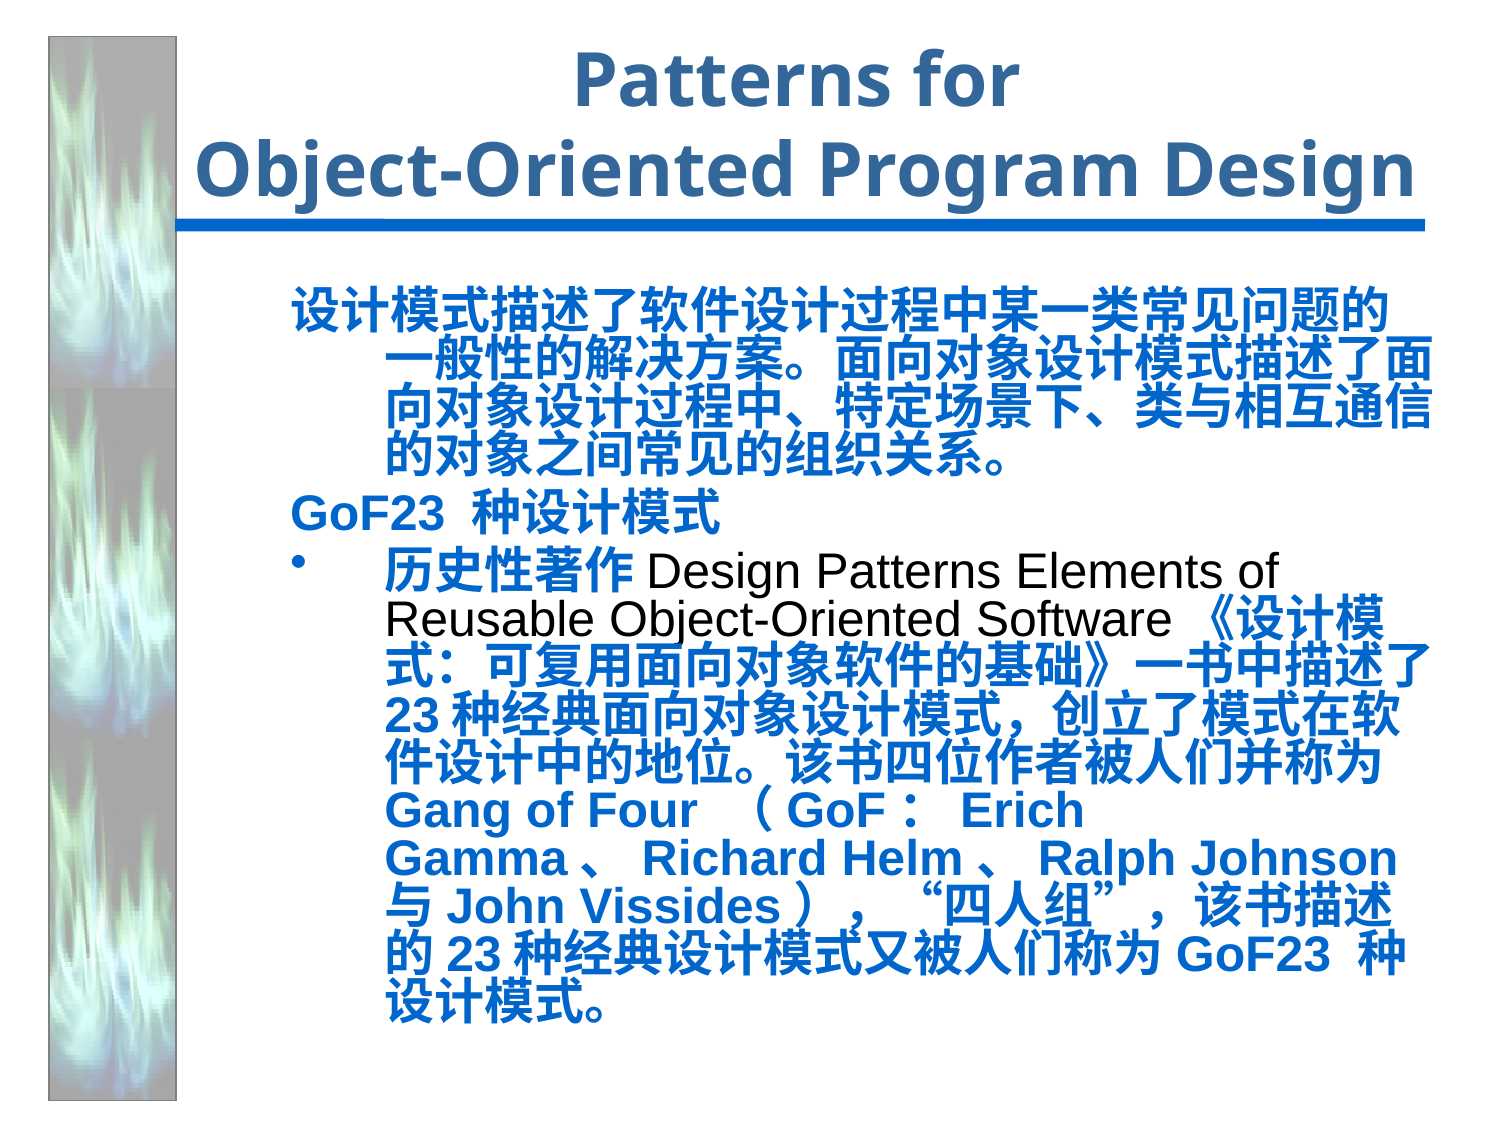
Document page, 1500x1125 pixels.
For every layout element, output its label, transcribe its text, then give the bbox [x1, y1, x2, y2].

list 设计模式描述了软件设计过程中某一类常见问题的一般性的解决方案。面向对象设计模式描述了面向对象设计过程中、特定场景下、类与相互通信的对象之间常见的组织关系。 GoF23 种设计模式 历史性著作Design Patterns Elements of Reusable Object-Oriented Software《设计模式：可复用面向对象软件的基础》一书中描述了23种经典面向对象设计模式，创立了模式在软件设计中的地位。该书四位作者被人们并称为Gang of Four （GoF：Erich Gamma、Richard Helm、Ralph Johnson与John Vissides），“四人组”，该书描述的23种经典设计模式又被人们称为GoF23 种设计模式。 [275, 282, 1450, 1025]
title Patterns for Object-Oriented Program Design [150, 37, 1463, 205]
